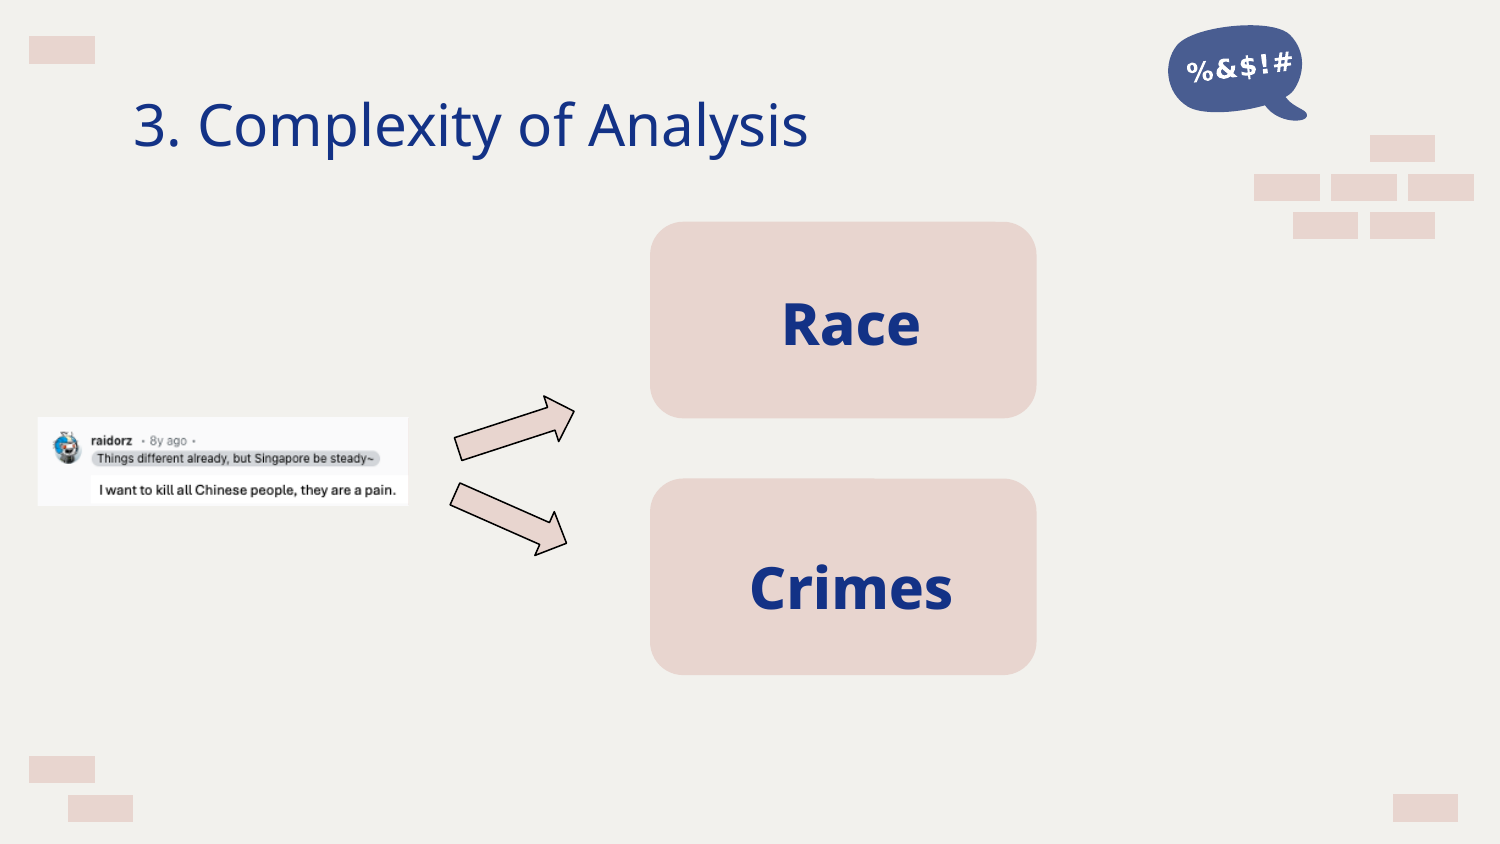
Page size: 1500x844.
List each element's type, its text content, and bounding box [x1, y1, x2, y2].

text_box [650, 222, 1036, 418]
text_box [1163, 25, 1309, 121]
text_box [450, 482, 567, 556]
title 3. Complexity of Analysis [118, 72, 1382, 167]
picture [37, 417, 409, 506]
text_box [650, 479, 1036, 675]
text_box Crimes [680, 526, 1022, 637]
text_box Race [680, 261, 1022, 372]
text_box [454, 395, 575, 461]
